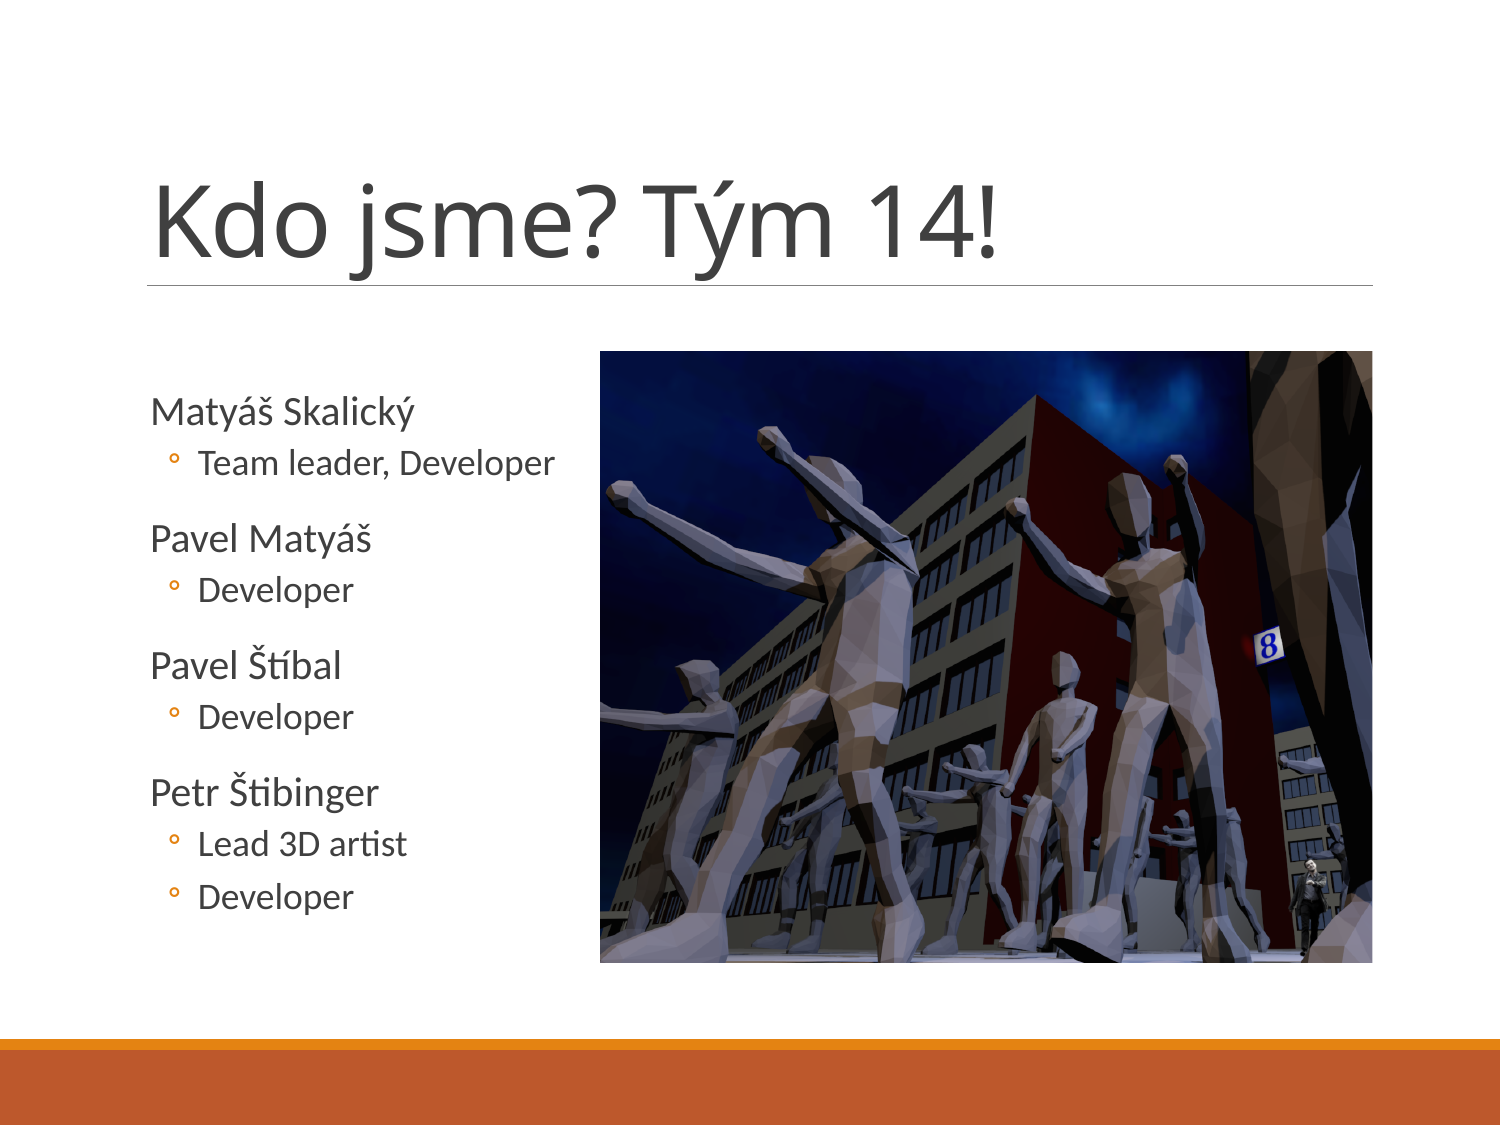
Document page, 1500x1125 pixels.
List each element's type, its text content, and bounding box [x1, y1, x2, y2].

list Matyáš Skalický Team leader, Developer Pavel Matyáš Developer Pavel Štíbal Developer Petr Štibinger Lead 3D artist Developer [135, 302, 1373, 963]
title Kdo jsme? Tým 14! [135, 47, 1373, 285]
picture [599, 351, 1373, 964]
